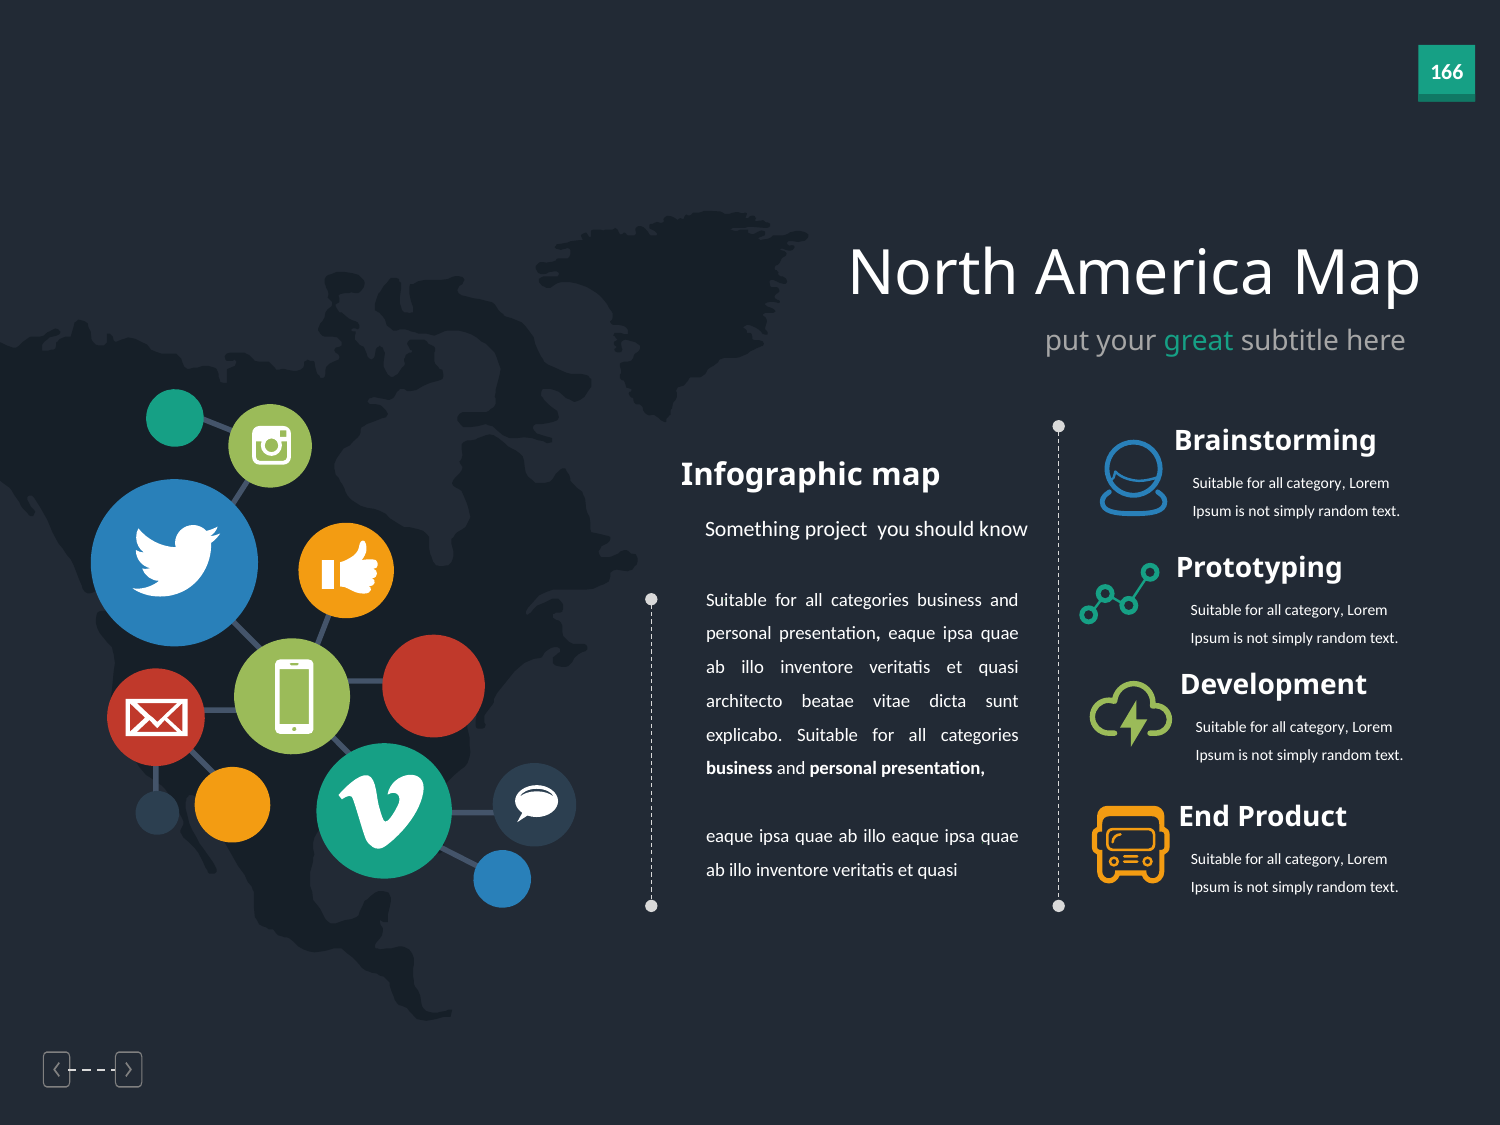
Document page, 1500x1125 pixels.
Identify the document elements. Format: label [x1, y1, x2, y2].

text_box [0, 210, 1047, 1021]
text_box [1180, 658, 1438, 772]
text_box [832, 224, 1438, 655]
text_box [1089, 680, 1173, 747]
text_box [1099, 439, 1168, 516]
text_box [1176, 790, 1425, 904]
text_box [1079, 562, 1160, 625]
text_box [1091, 805, 1170, 884]
